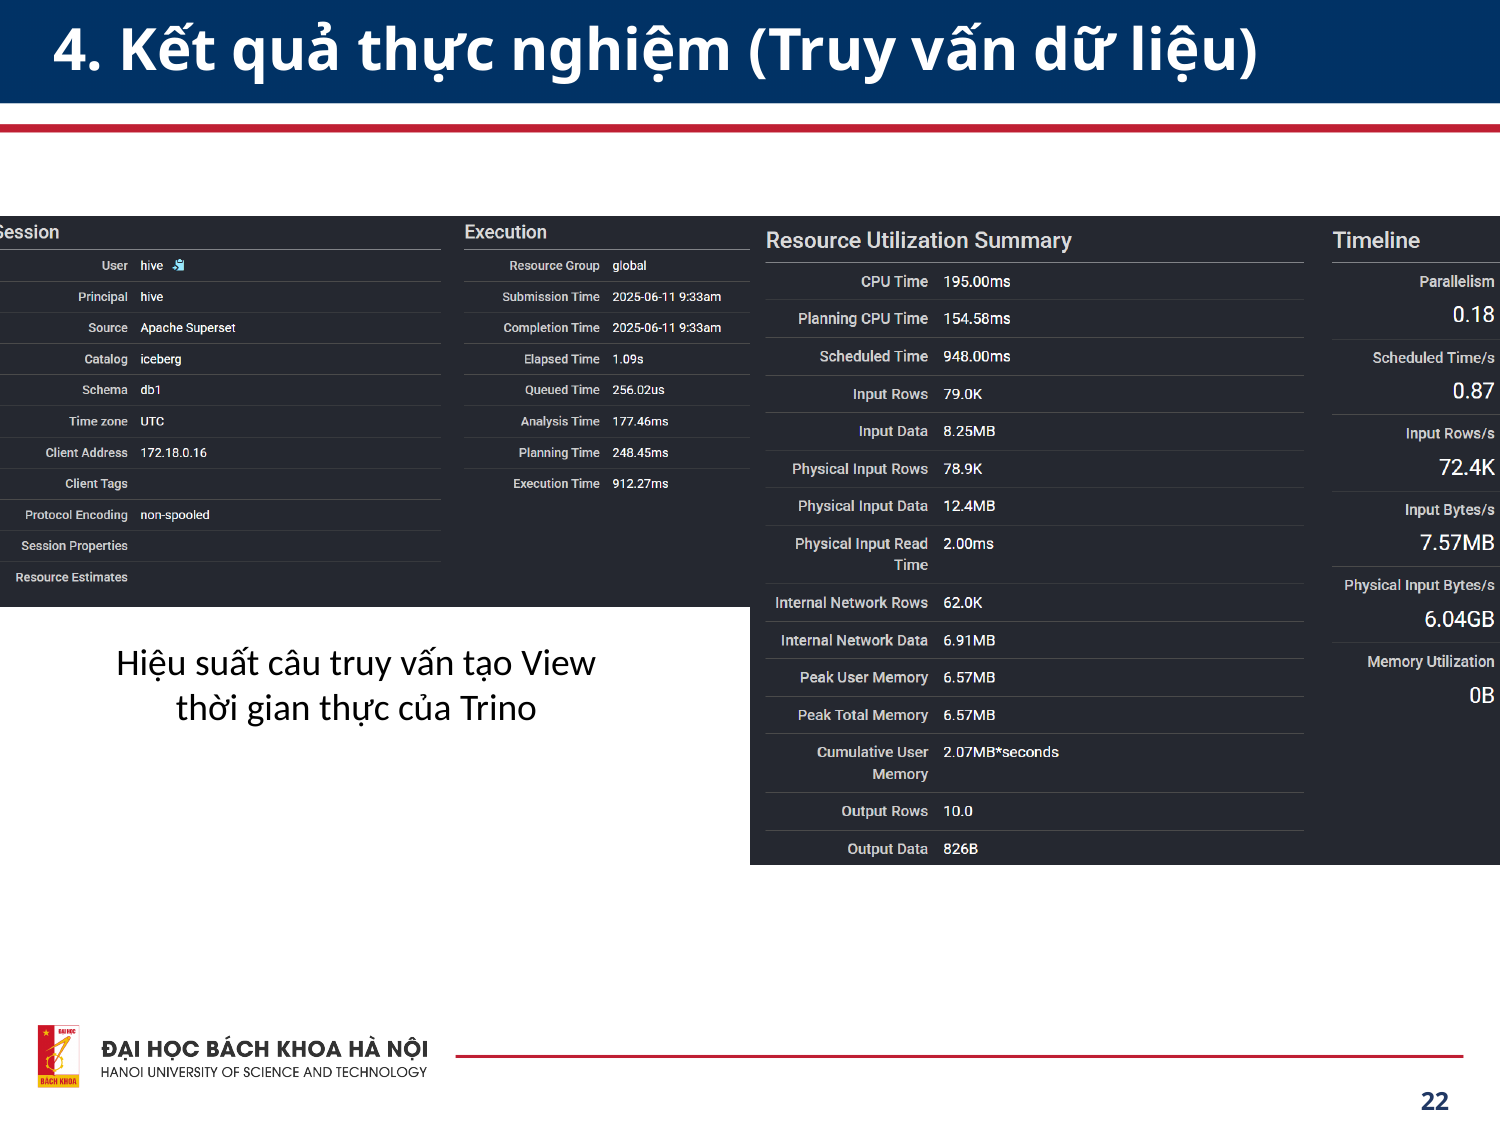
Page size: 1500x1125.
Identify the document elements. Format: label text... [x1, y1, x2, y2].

text_box Hiệu suất câu truy vấn tạo View thời gian thực của Trino [90, 630, 623, 735]
picture [0, 0, 1500, 1125]
slide_number 22 [1126, 1078, 1464, 1125]
title 4. Kết quả thực nghiệm (Truy vấn dữ liệu) [38, 12, 1462, 87]
